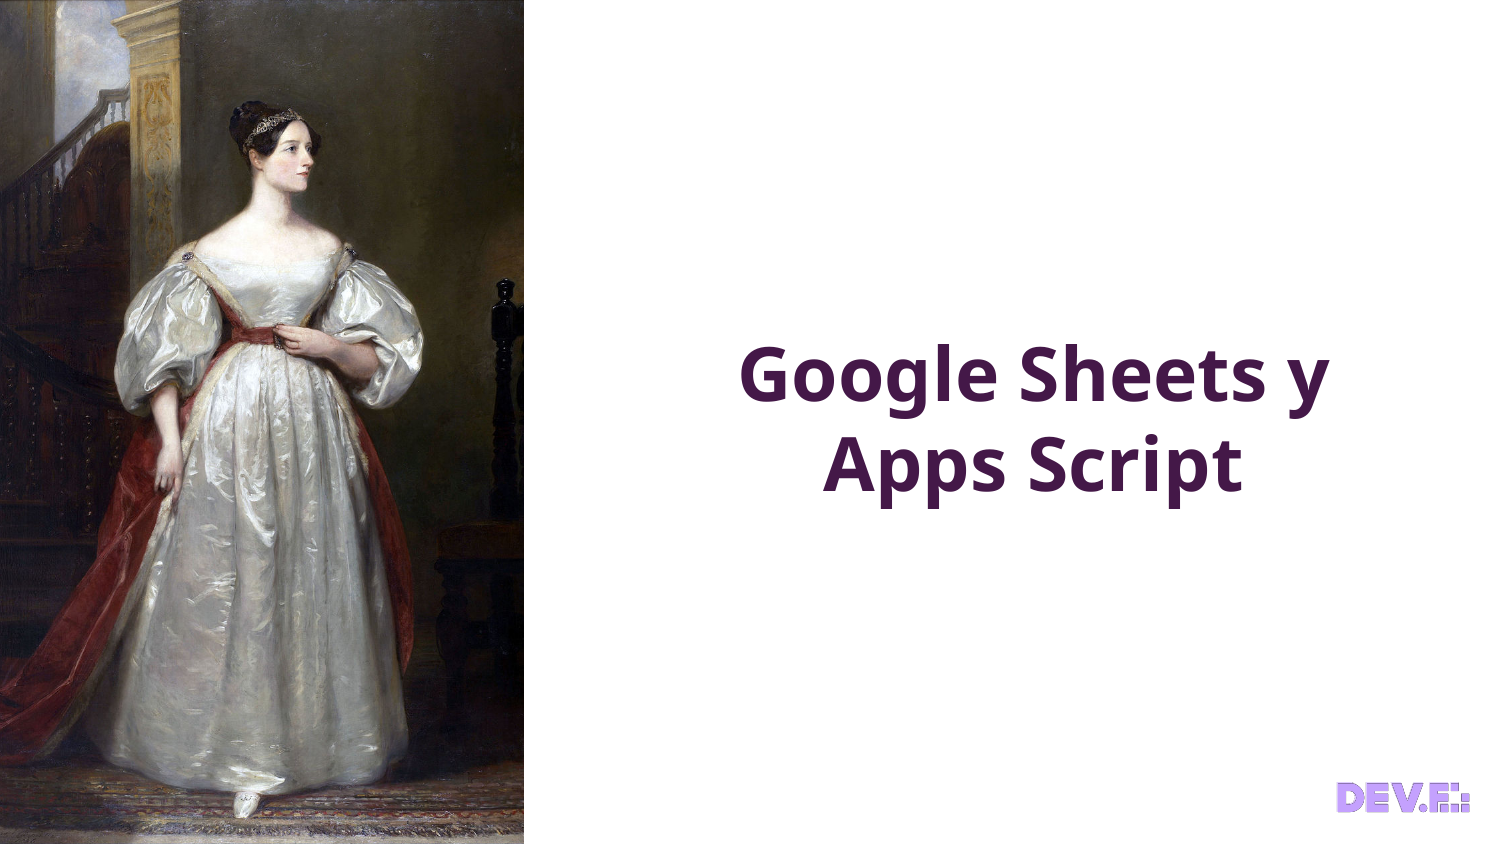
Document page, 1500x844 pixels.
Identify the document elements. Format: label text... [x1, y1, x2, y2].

picture [0, 0, 524, 844]
text_box Google Sheets y Apps Script [671, 311, 1397, 532]
picture [1330, 776, 1474, 818]
